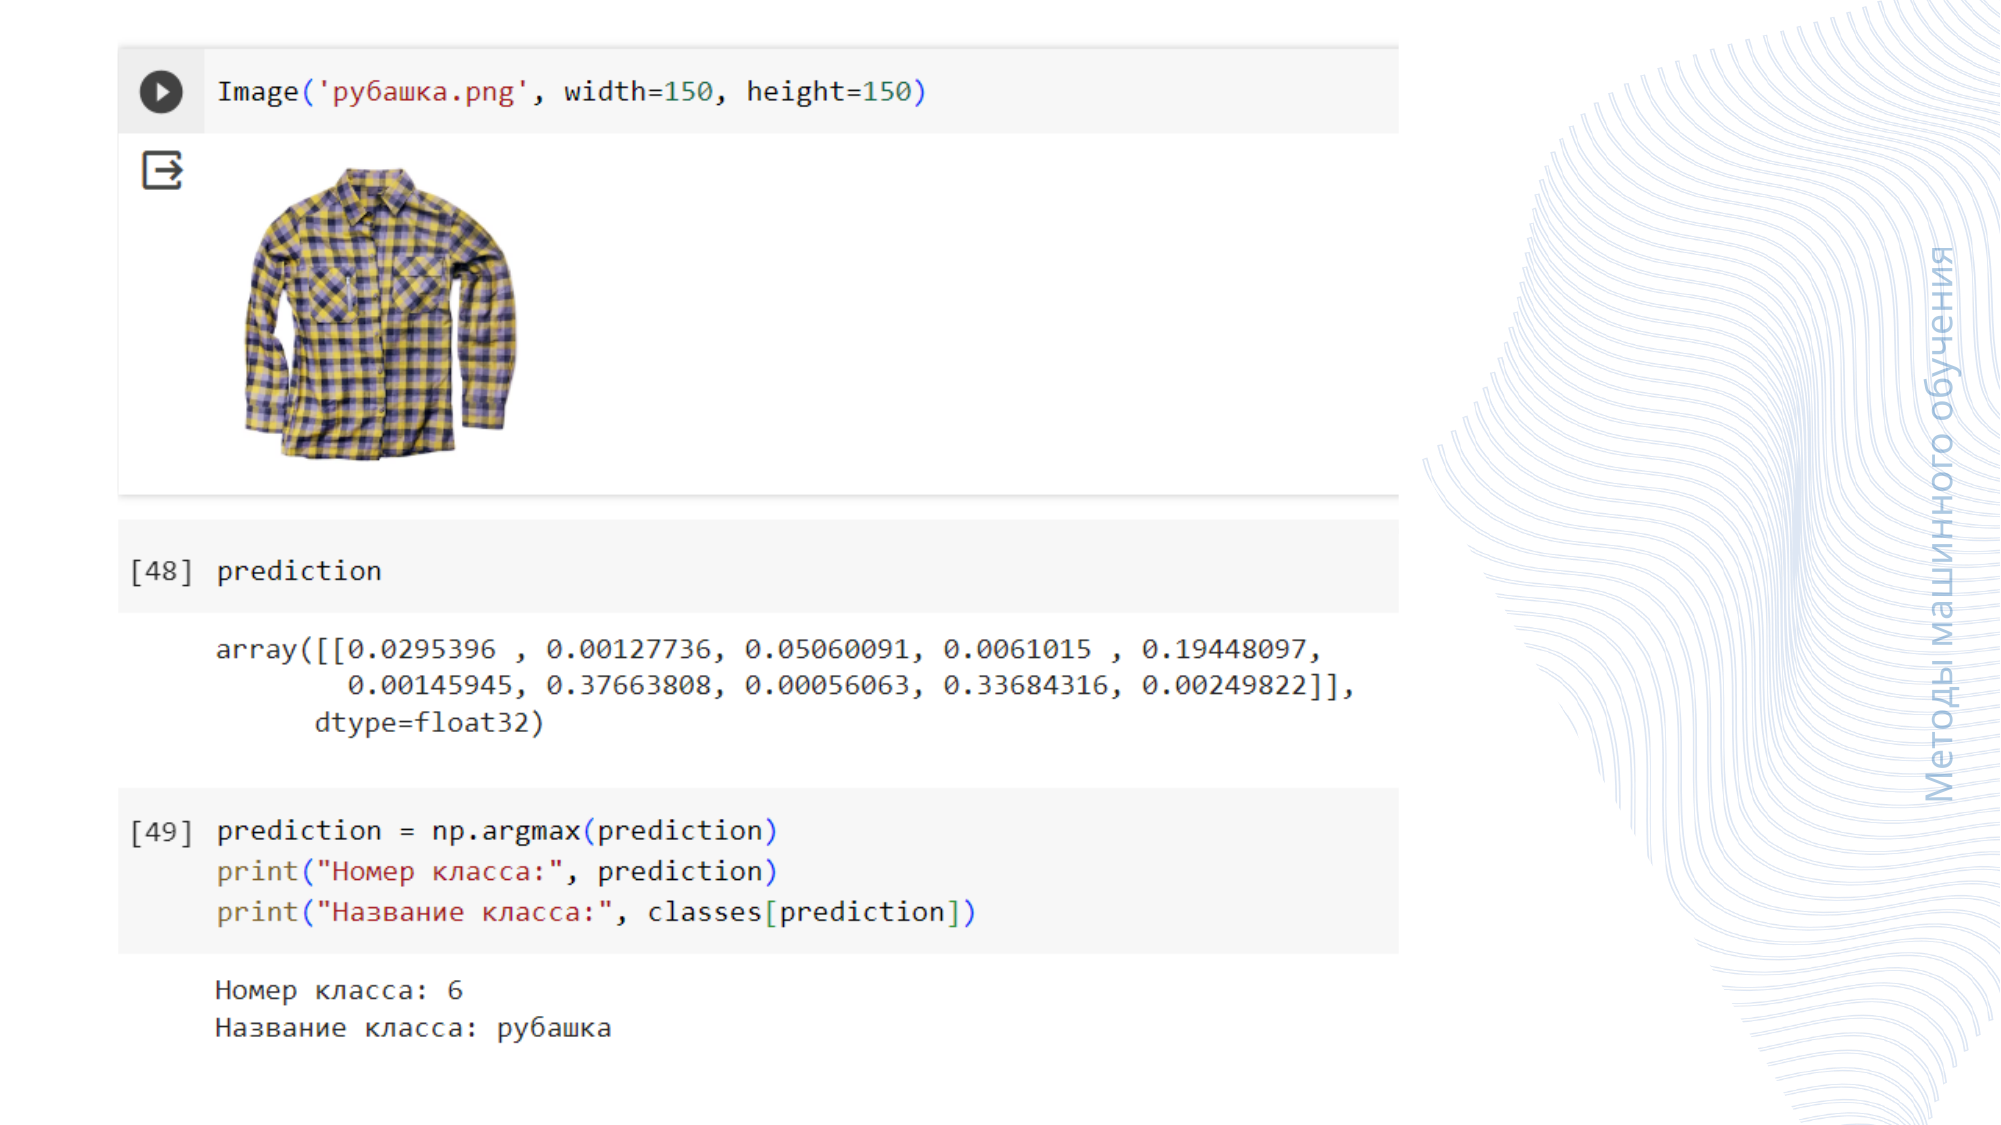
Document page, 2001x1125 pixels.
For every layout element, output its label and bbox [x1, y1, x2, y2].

text_box [1399, 0, 2000, 1125]
picture [117, 30, 1399, 1067]
